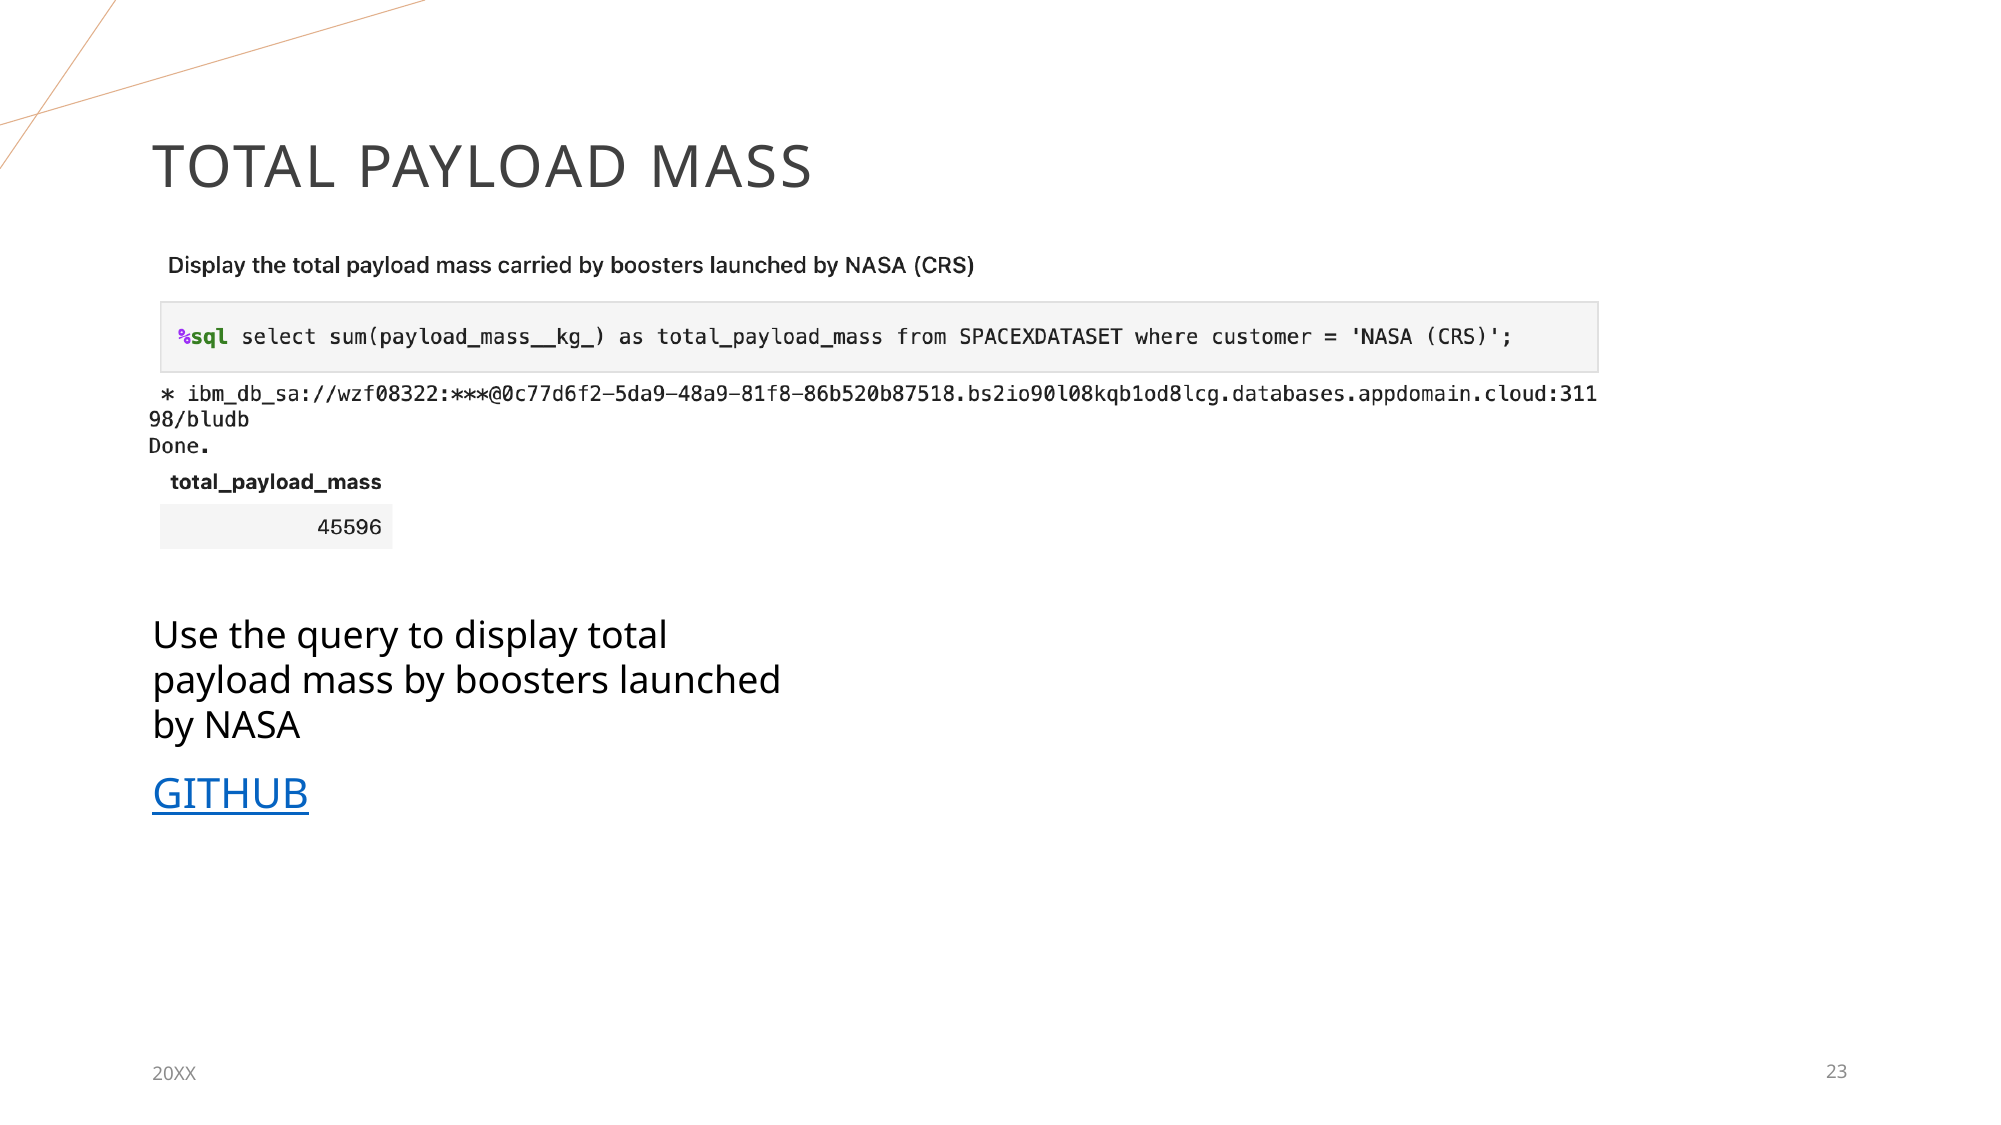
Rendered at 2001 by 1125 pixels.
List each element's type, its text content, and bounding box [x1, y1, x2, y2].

text_box GITHUB [137, 759, 552, 832]
slide_number 23 [1412, 1042, 1863, 1103]
text_box Total payload mass [137, 59, 1863, 278]
text_box Use the query to display total payload mass by boosters launched by NASA [137, 603, 819, 754]
picture [149, 242, 1613, 582]
slide_number 20XX [137, 1042, 588, 1103]
